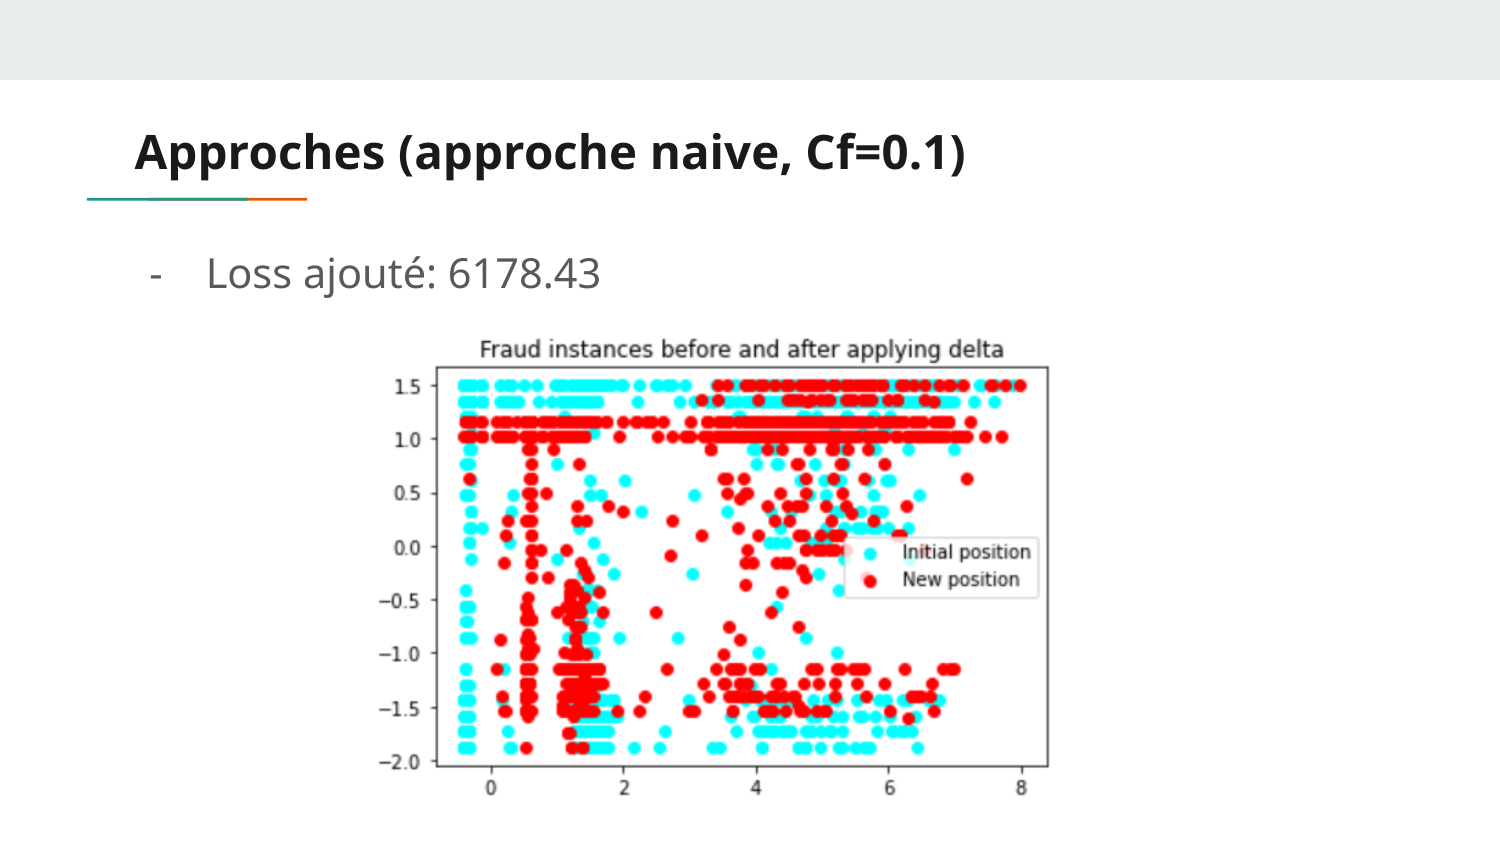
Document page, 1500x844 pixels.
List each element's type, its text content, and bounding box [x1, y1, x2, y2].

title Approches (approche naive, Cf=0.1) [119, 107, 1381, 195]
picture [372, 329, 1128, 812]
list Loss ajouté: 6178.43 [119, 225, 1381, 313]
